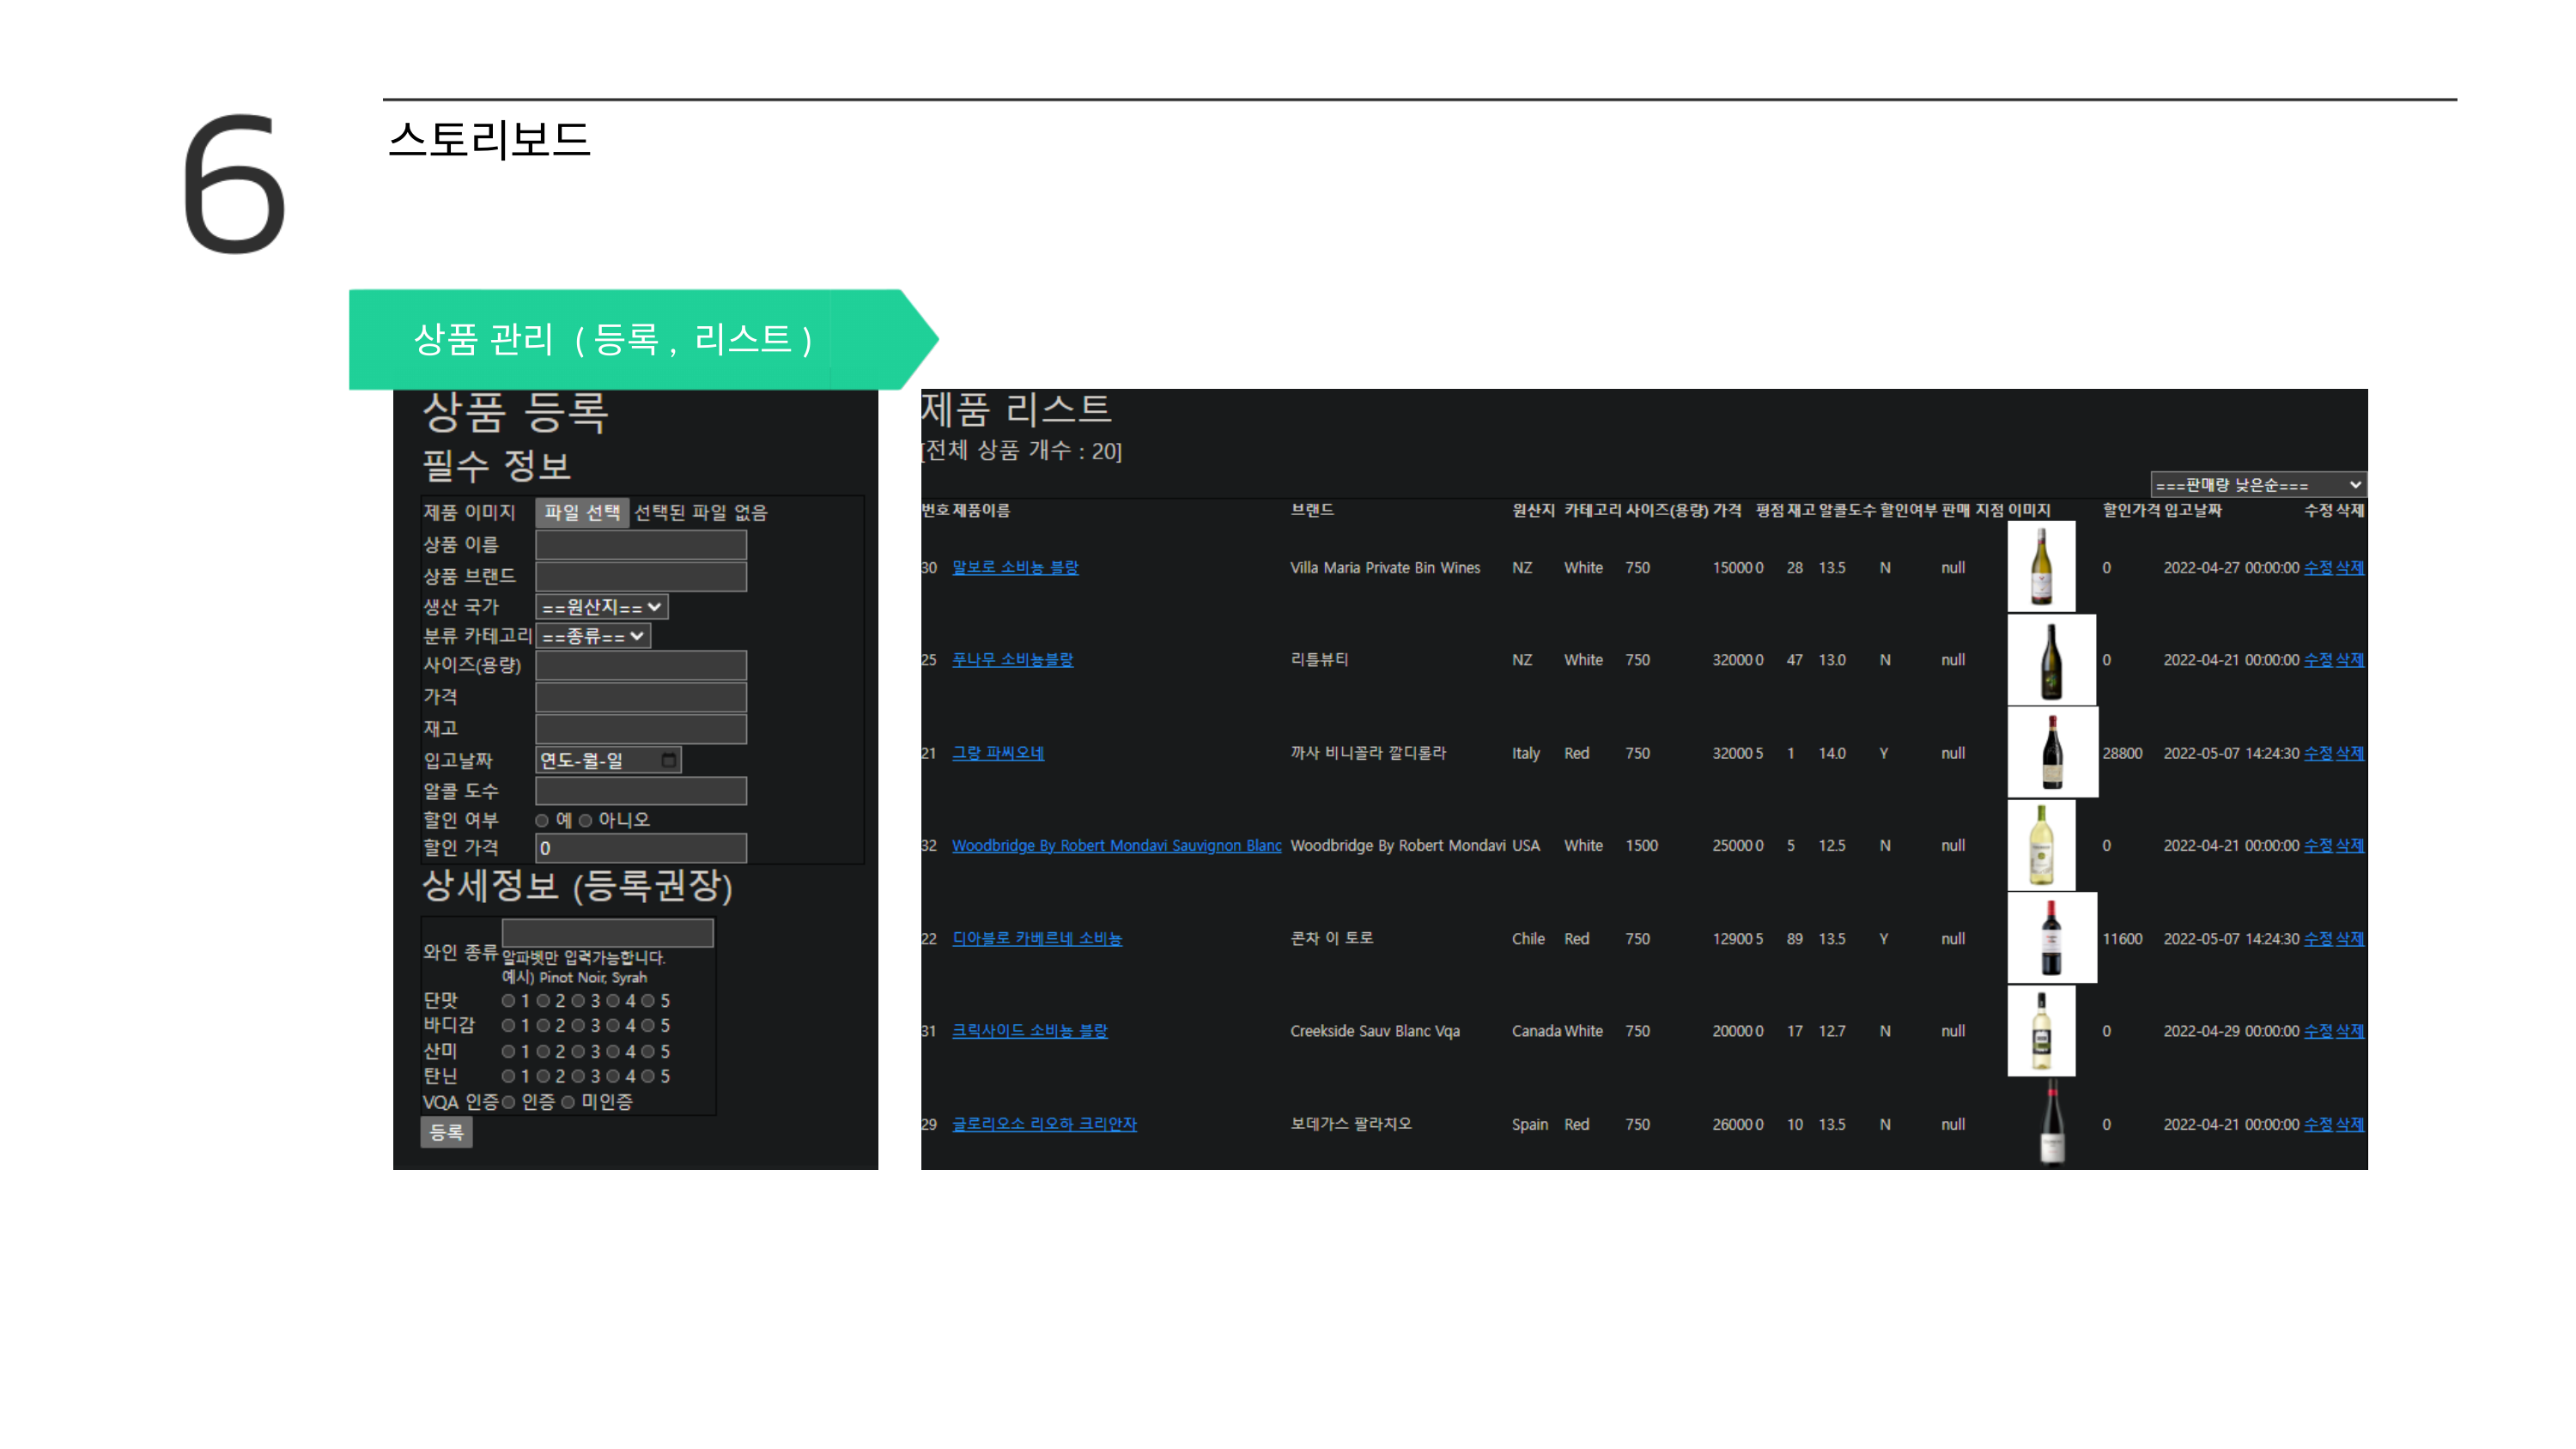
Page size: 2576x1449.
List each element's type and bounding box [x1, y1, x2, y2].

text_box [349, 288, 939, 391]
picture [921, 389, 2368, 1170]
text_box [401, 106, 644, 173]
text_box [401, 94, 2458, 106]
picture [392, 391, 878, 1170]
picture [144, 0, 401, 350]
